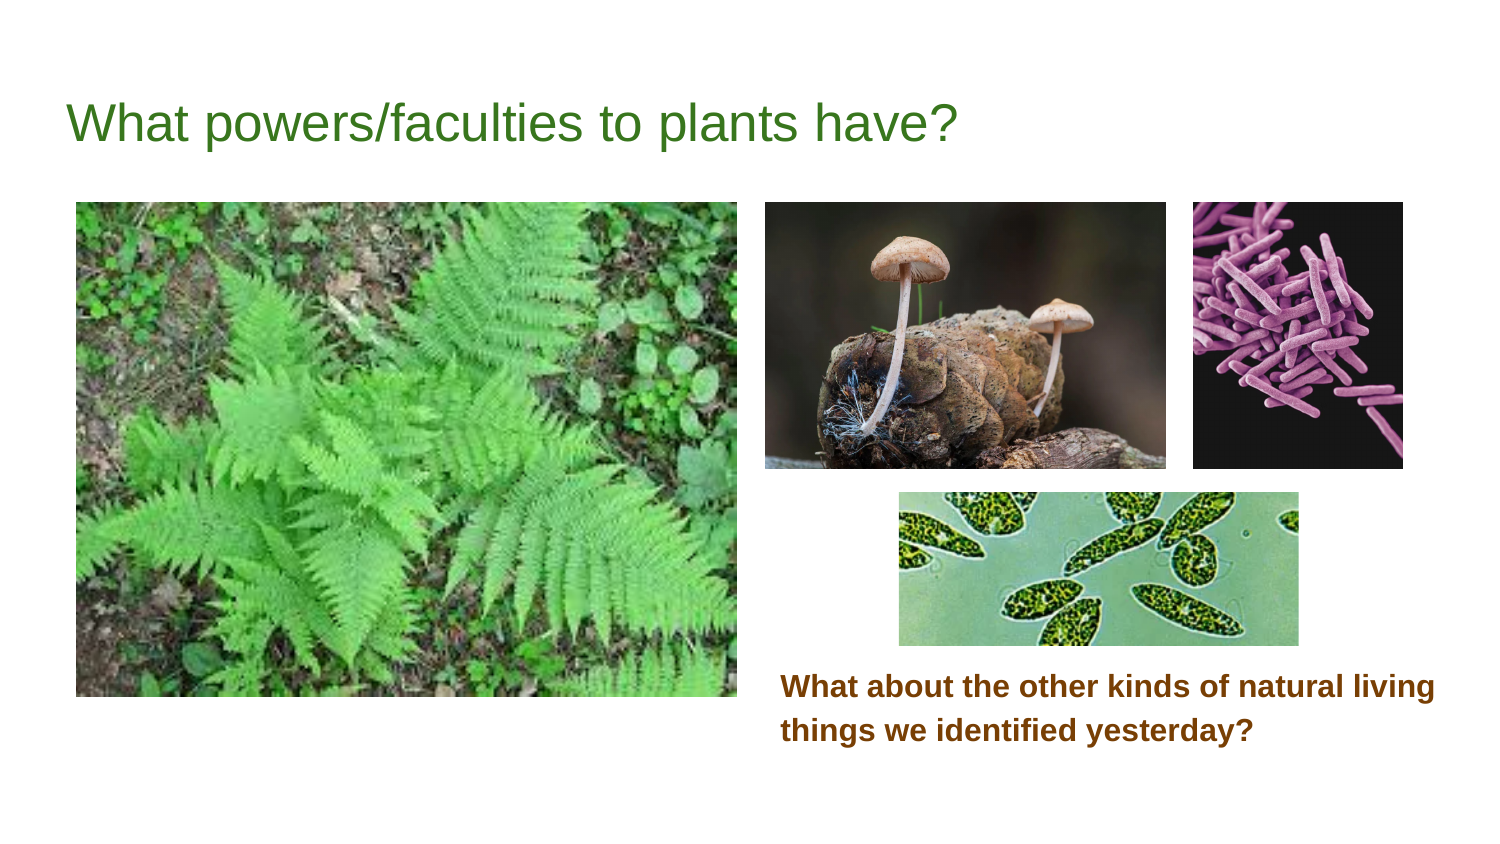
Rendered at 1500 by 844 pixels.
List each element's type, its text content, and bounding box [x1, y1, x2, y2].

picture [898, 492, 1299, 646]
picture [765, 202, 1166, 470]
title What powers/faculties to plants have? [51, 72, 1449, 167]
list What about the other kinds of natural living things we identified yesterday? [765, 645, 1465, 763]
picture [1193, 202, 1403, 470]
picture [76, 202, 737, 697]
